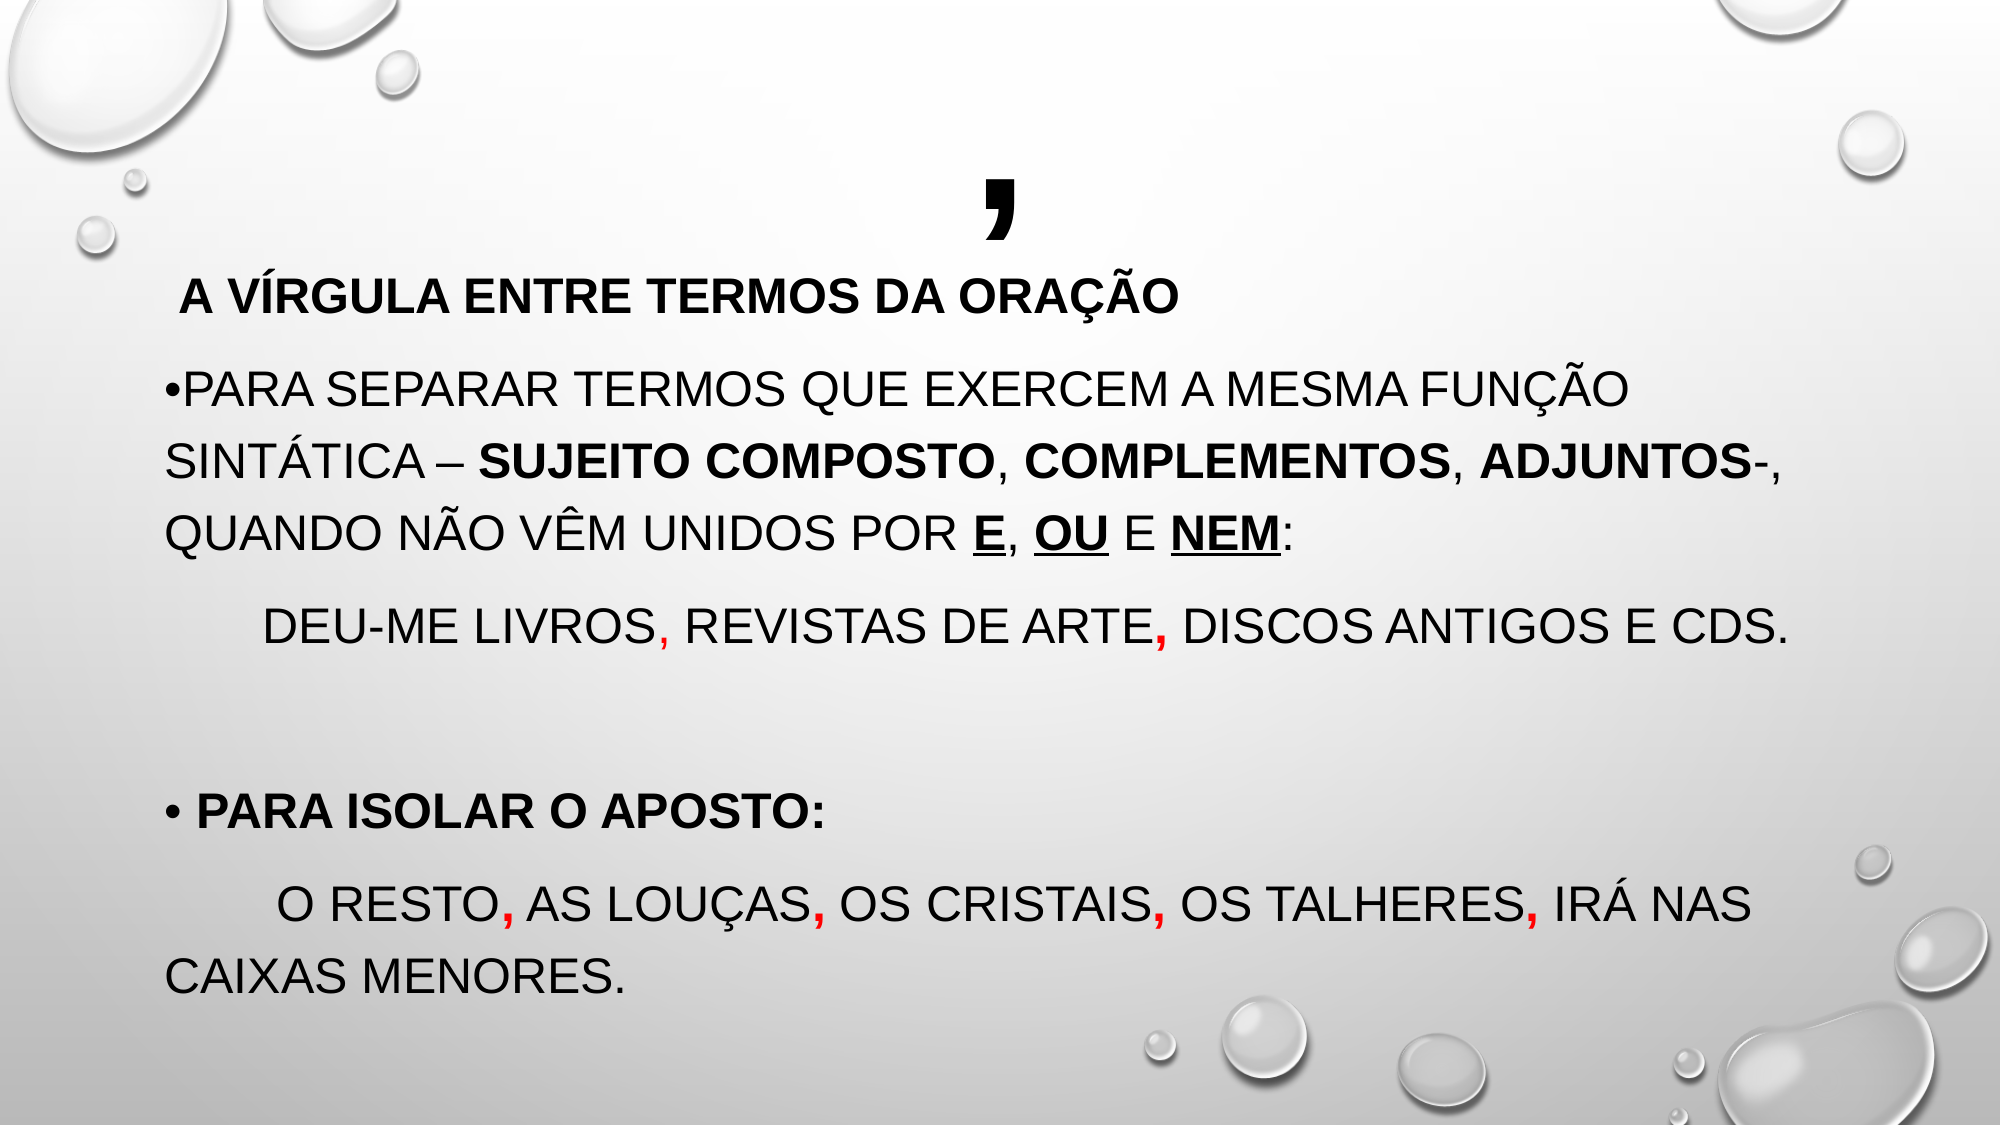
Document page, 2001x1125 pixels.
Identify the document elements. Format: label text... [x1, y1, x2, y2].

picture [0, 0, 2000, 1125]
title , [149, 66, 1851, 224]
list A vírgula entre termos da oração •Para separar termos que exercem a mesma função sintática – sujeito composto, complementos, adjuntos-, quando não vêm unidos por e, ou e nem: Deu-me livros, revistas de arte, discos antigos e cdS. • para isolar o aposto: O resto, as louças, os cristais, os talheres, irá nas caixas menores. [149, 244, 1850, 1084]
